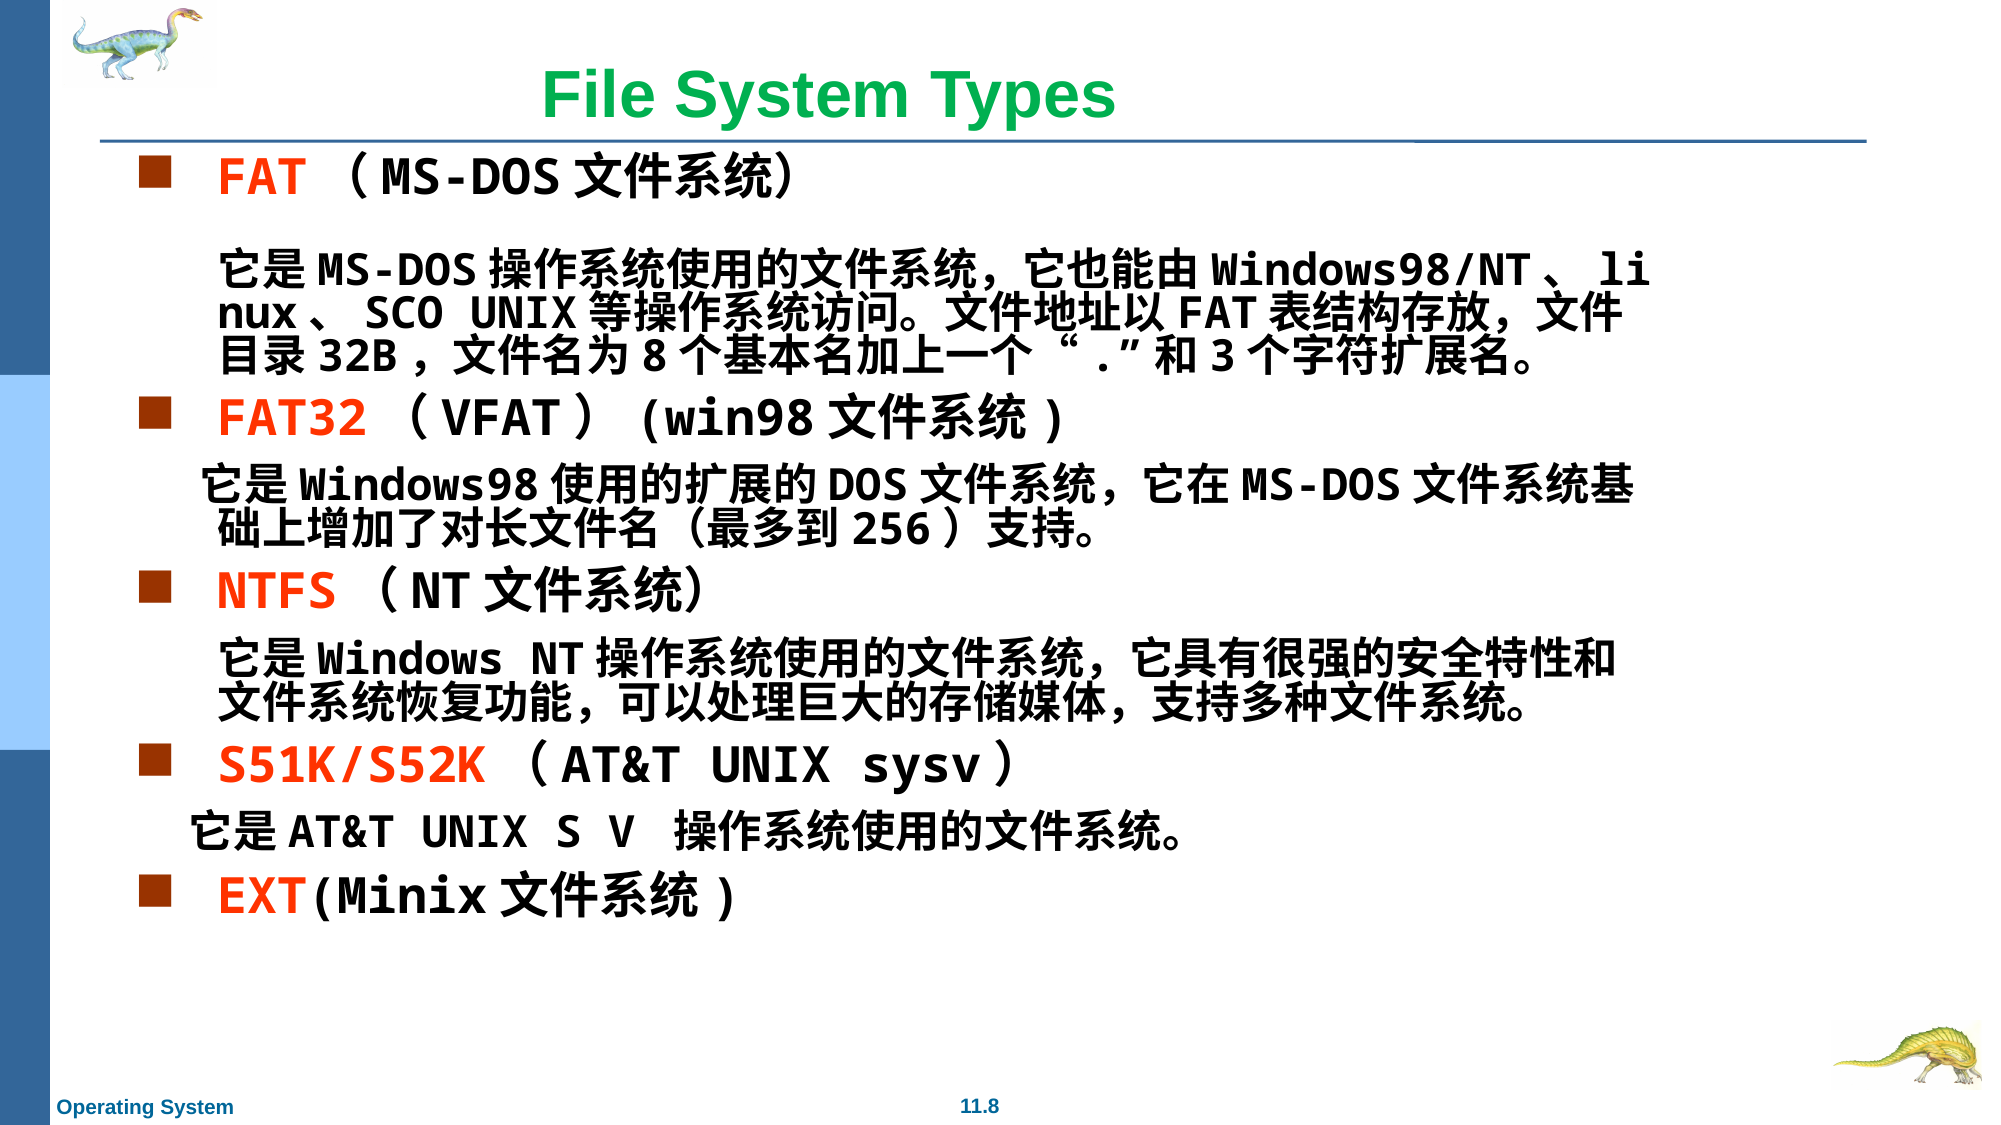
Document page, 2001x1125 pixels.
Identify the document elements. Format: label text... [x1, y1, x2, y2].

list FAT（MS-DOS文件系统） 它是MS-DOS操作系统使用的文件系统，它也能由Windows98/NT、linux、SCO UNIX等操作系统访问。文件地址以FAT表结构存放，文件目录32B，文件名为8个基本名加上一个“.”和3个字符扩展名。 FAT32（VFAT）(win98文件系统) 它是Windows98使用的扩展的DOS文件系统，它在MS-DOS文件系统基础上增加了对长文件名（最多到256）支持。 NTFS（NT文件系统） 它是Windows NT操作系统使用的文件系统，它具有很强的安全特性和文件系统恢复功能，可以处理巨大的存储媒体，支持多种文件系统。 S51K/S52K（AT&T UNIX sysv） 它是AT&T UNIX S V 操作系统使用的文件系统。 EXT(Minix文件系统) [127, 148, 1672, 1077]
picture [1831, 1020, 1982, 1090]
title File System Types [156, 64, 1503, 139]
picture [62, 0, 217, 88]
